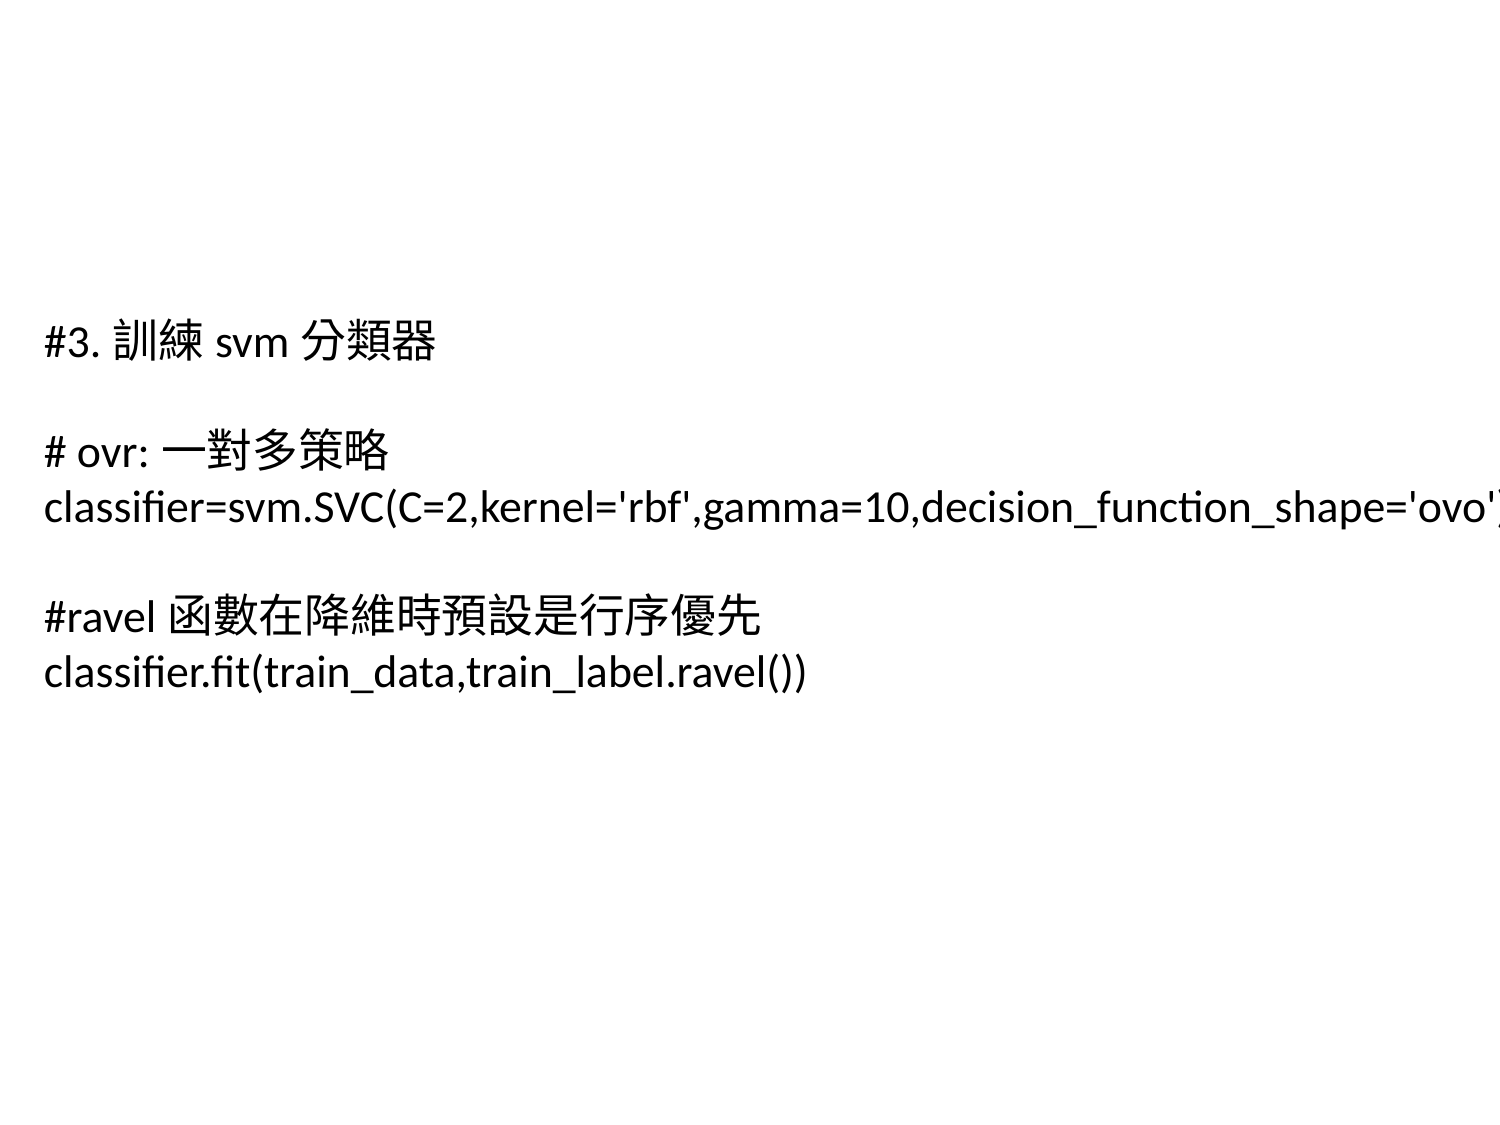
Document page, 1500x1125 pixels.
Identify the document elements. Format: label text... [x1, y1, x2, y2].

text_box #3.訓練svm分類器 # ovr:一對多策略 classifier=svm.SVC(C=2,kernel='rbf',gamma=10,decision_function_shape='ovo') #ravel函數在降維時預設是行序優先 classifier.fit(train_data,train_label.ravel()) [29, 303, 1500, 704]
